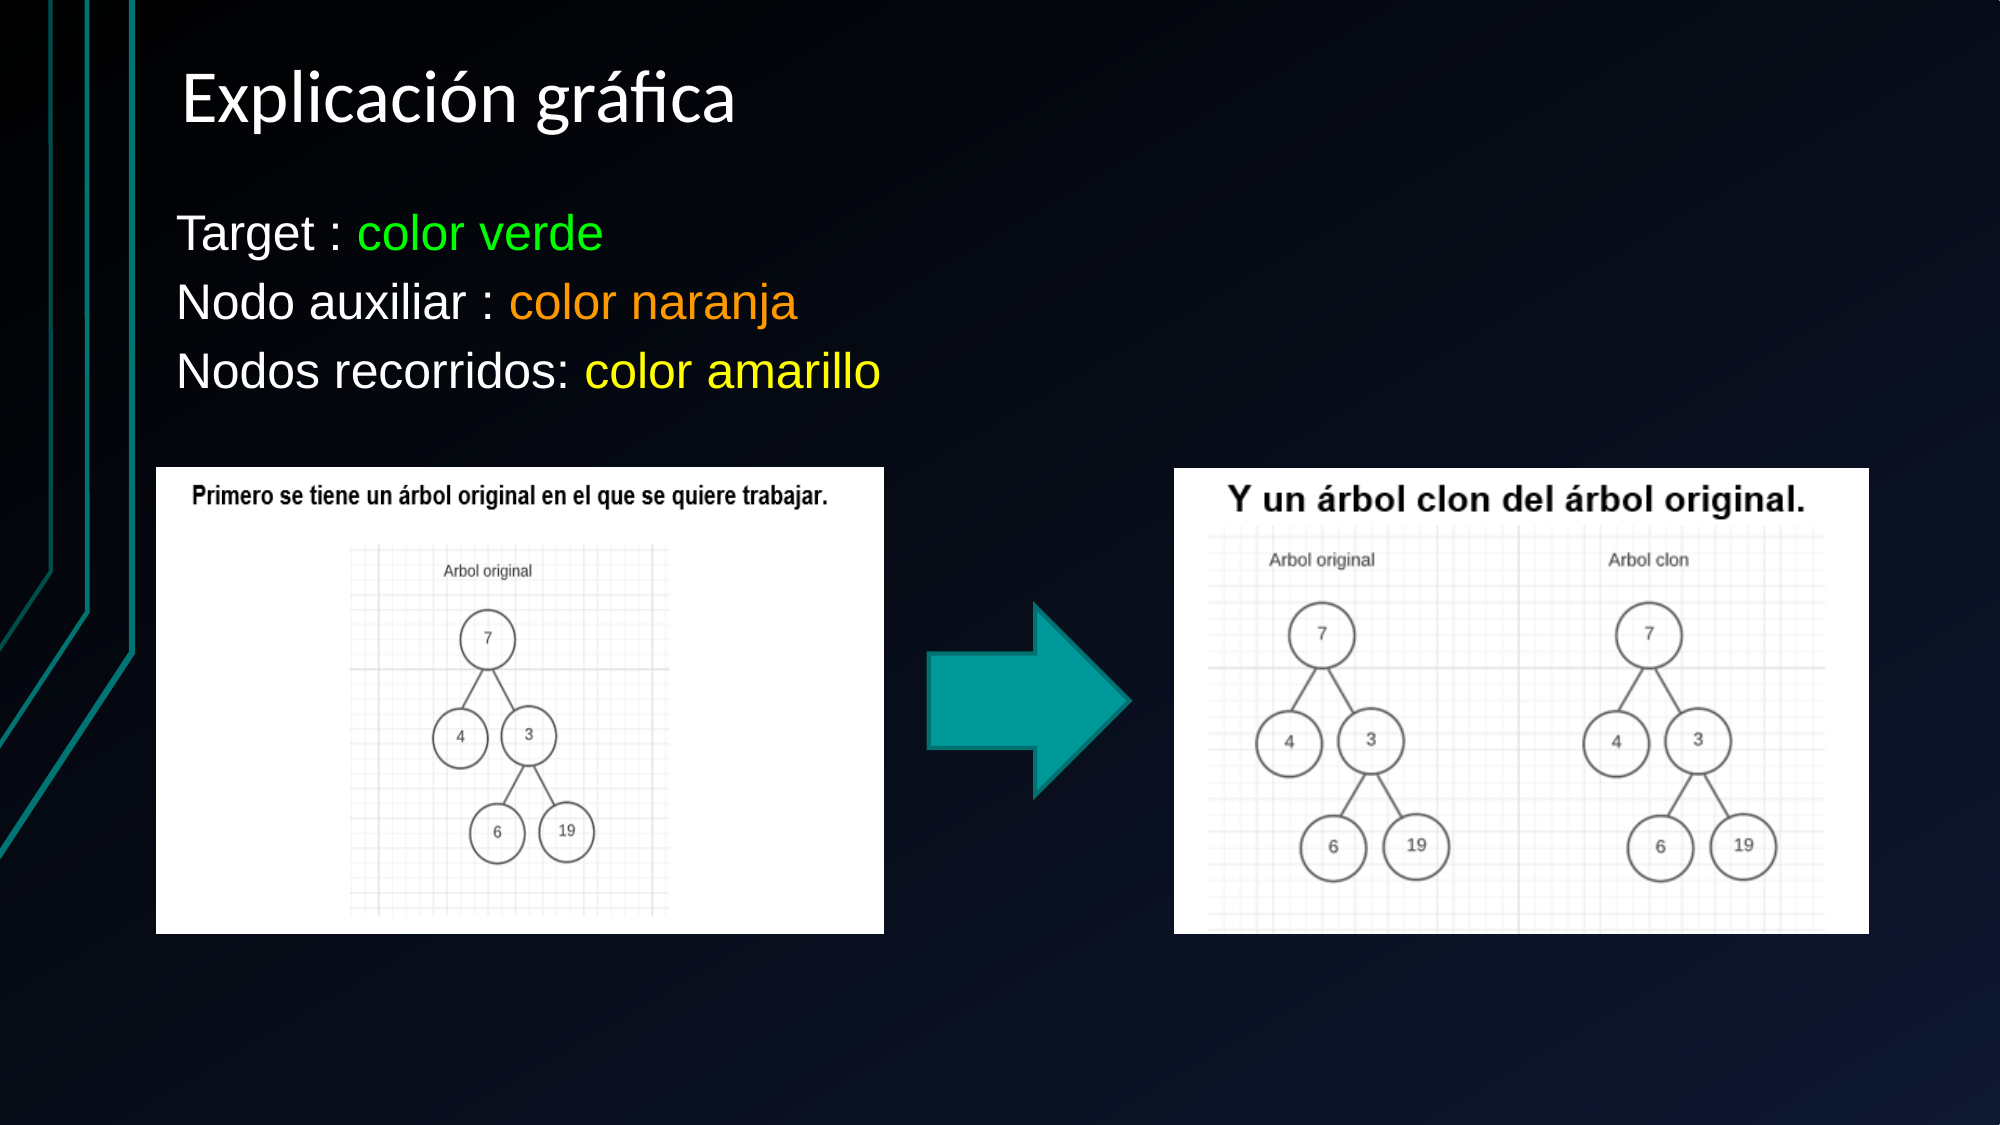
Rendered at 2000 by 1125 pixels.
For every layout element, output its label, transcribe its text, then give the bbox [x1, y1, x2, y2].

picture [156, 467, 884, 934]
text_box [926, 601, 1133, 801]
title Explicación gráfica [161, 0, 1861, 149]
picture [1174, 467, 1869, 934]
text_box Target : color verde Nodo auxiliar : color naranja Nodos recorridos: color amarillo [161, 184, 941, 407]
